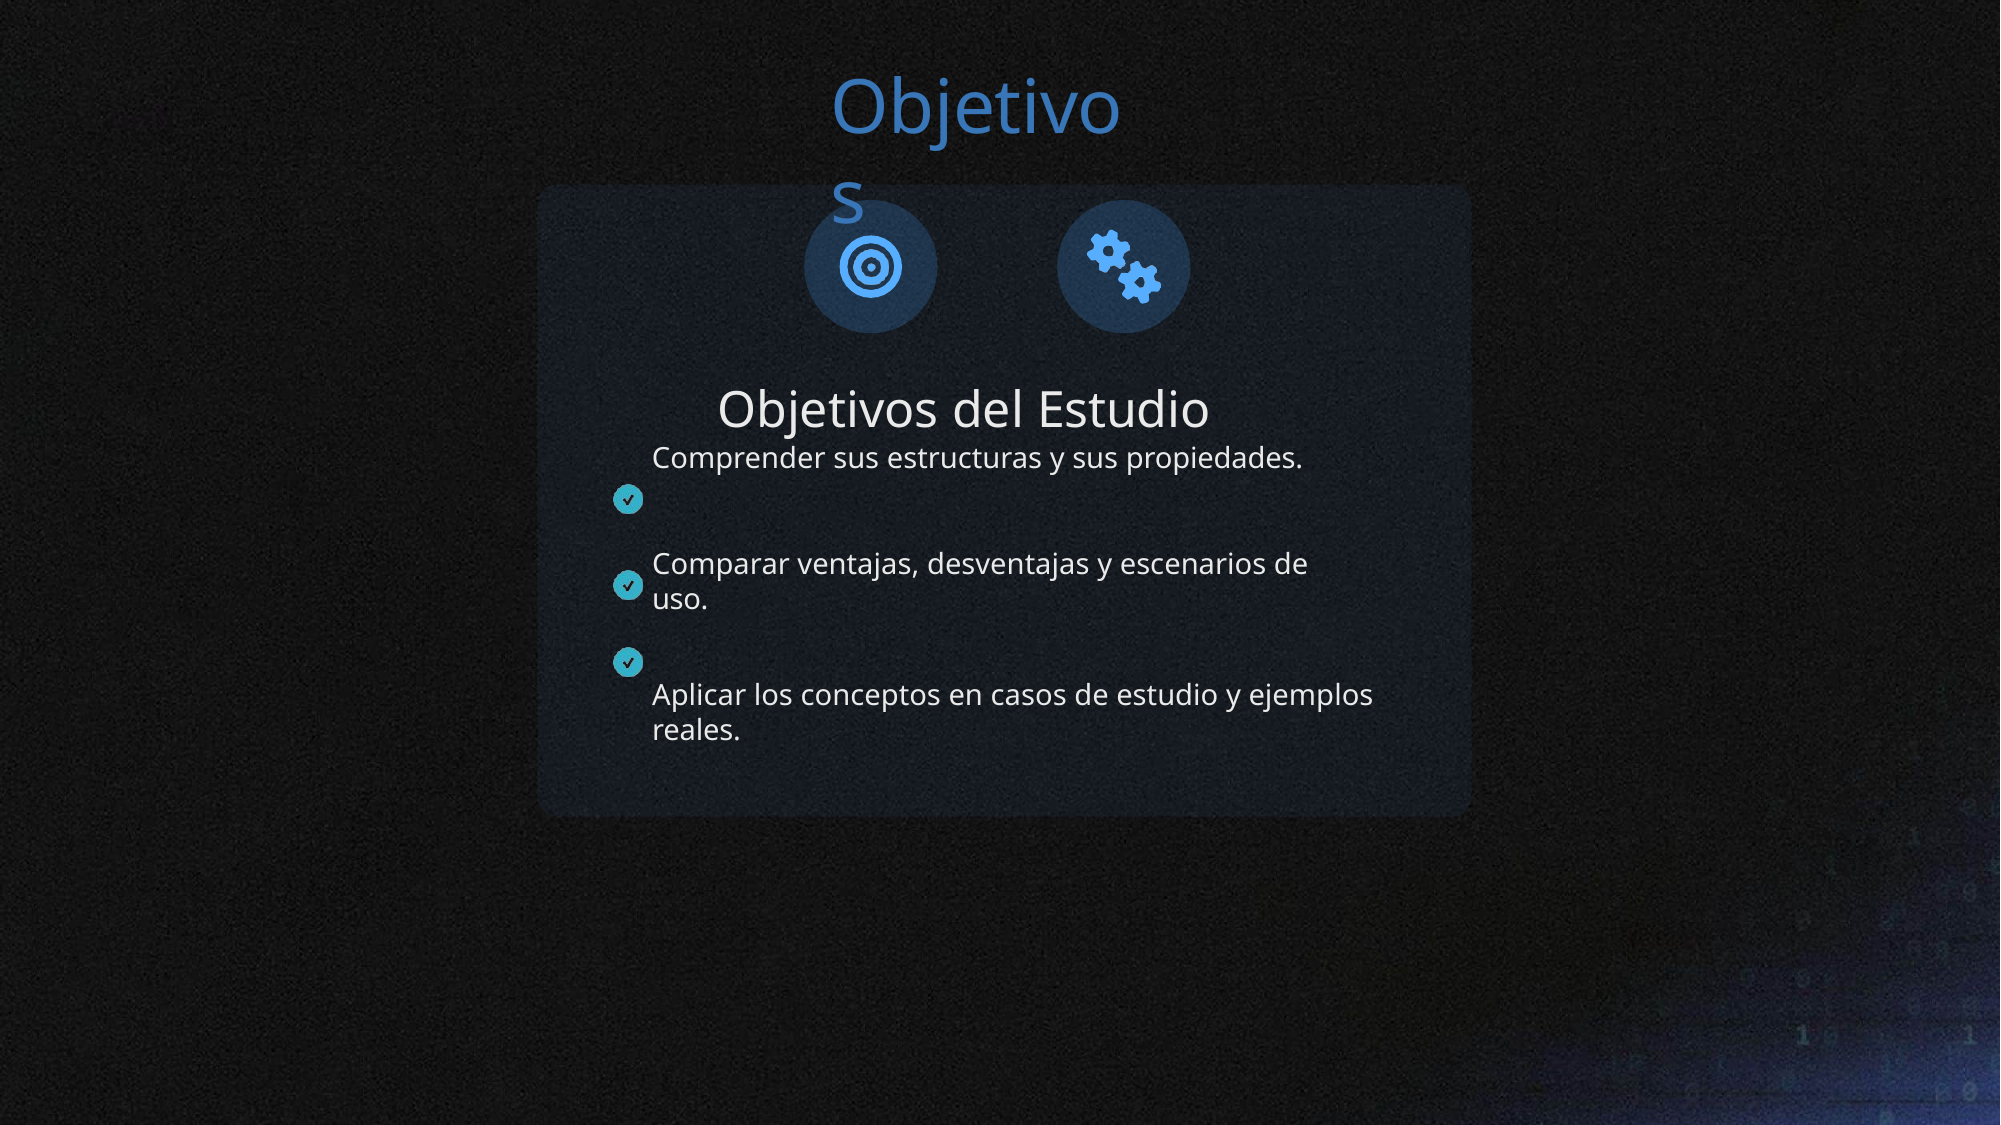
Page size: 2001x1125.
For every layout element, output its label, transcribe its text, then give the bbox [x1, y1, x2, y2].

picture [0, 0, 2000, 1125]
title Objetivo s [828, 56, 1173, 183]
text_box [537, 184, 1472, 817]
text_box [1056, 199, 1191, 334]
